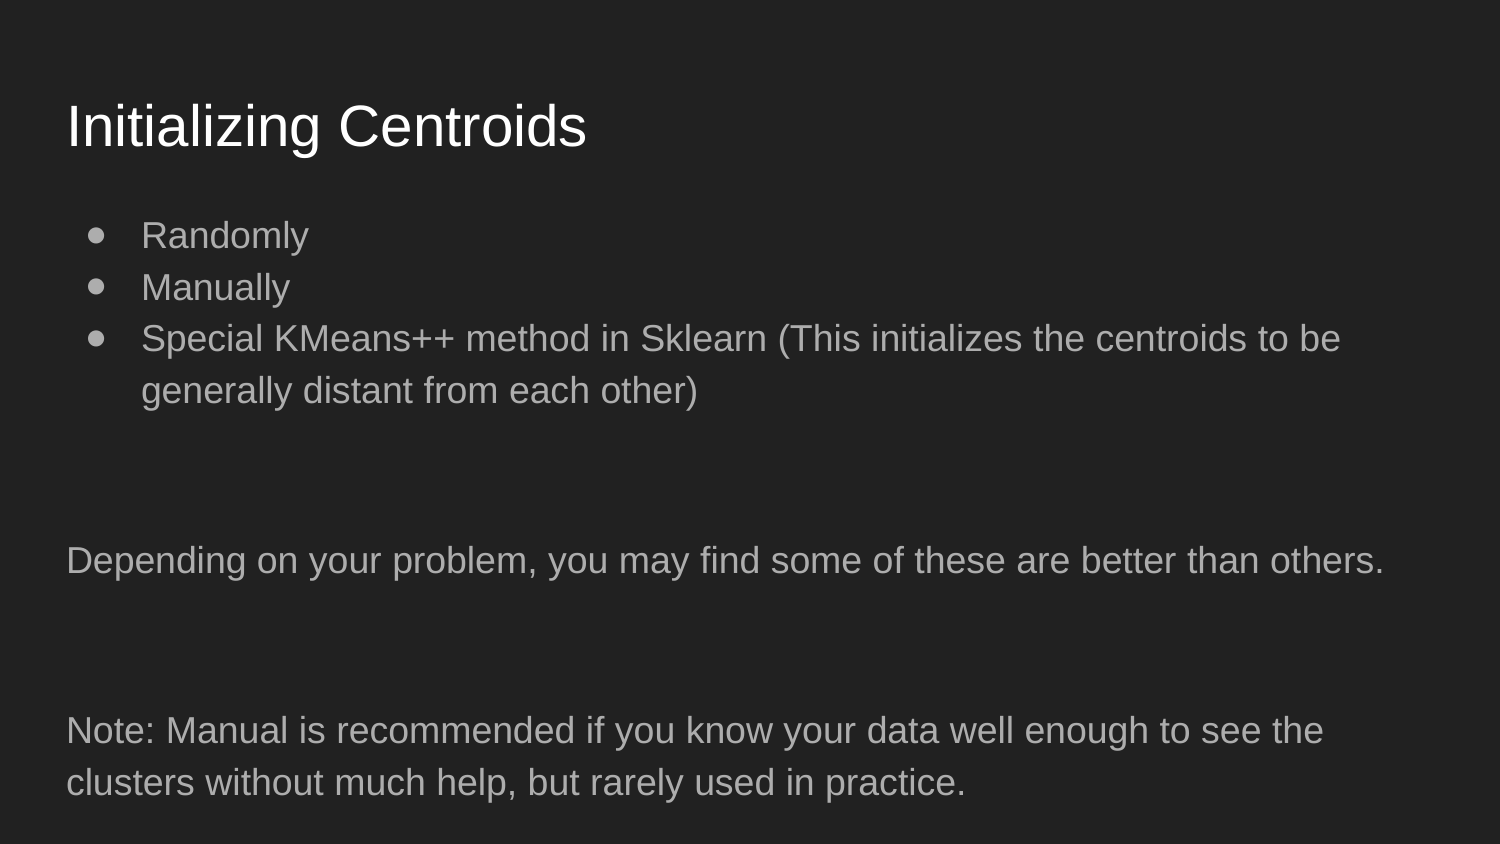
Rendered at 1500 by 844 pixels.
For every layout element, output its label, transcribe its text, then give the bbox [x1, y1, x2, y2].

title Initializing Centroids [51, 72, 1449, 167]
list Randomly Manually Special KMeans++ method in Sklearn (This initializes the centroids to be generally distant from each other) Depending on your problem, you may find some of these are better than others. Note: Manual is recommended if you know your data well enough to see the clusters without much help, but rarely used in practice. [51, 189, 1449, 750]
